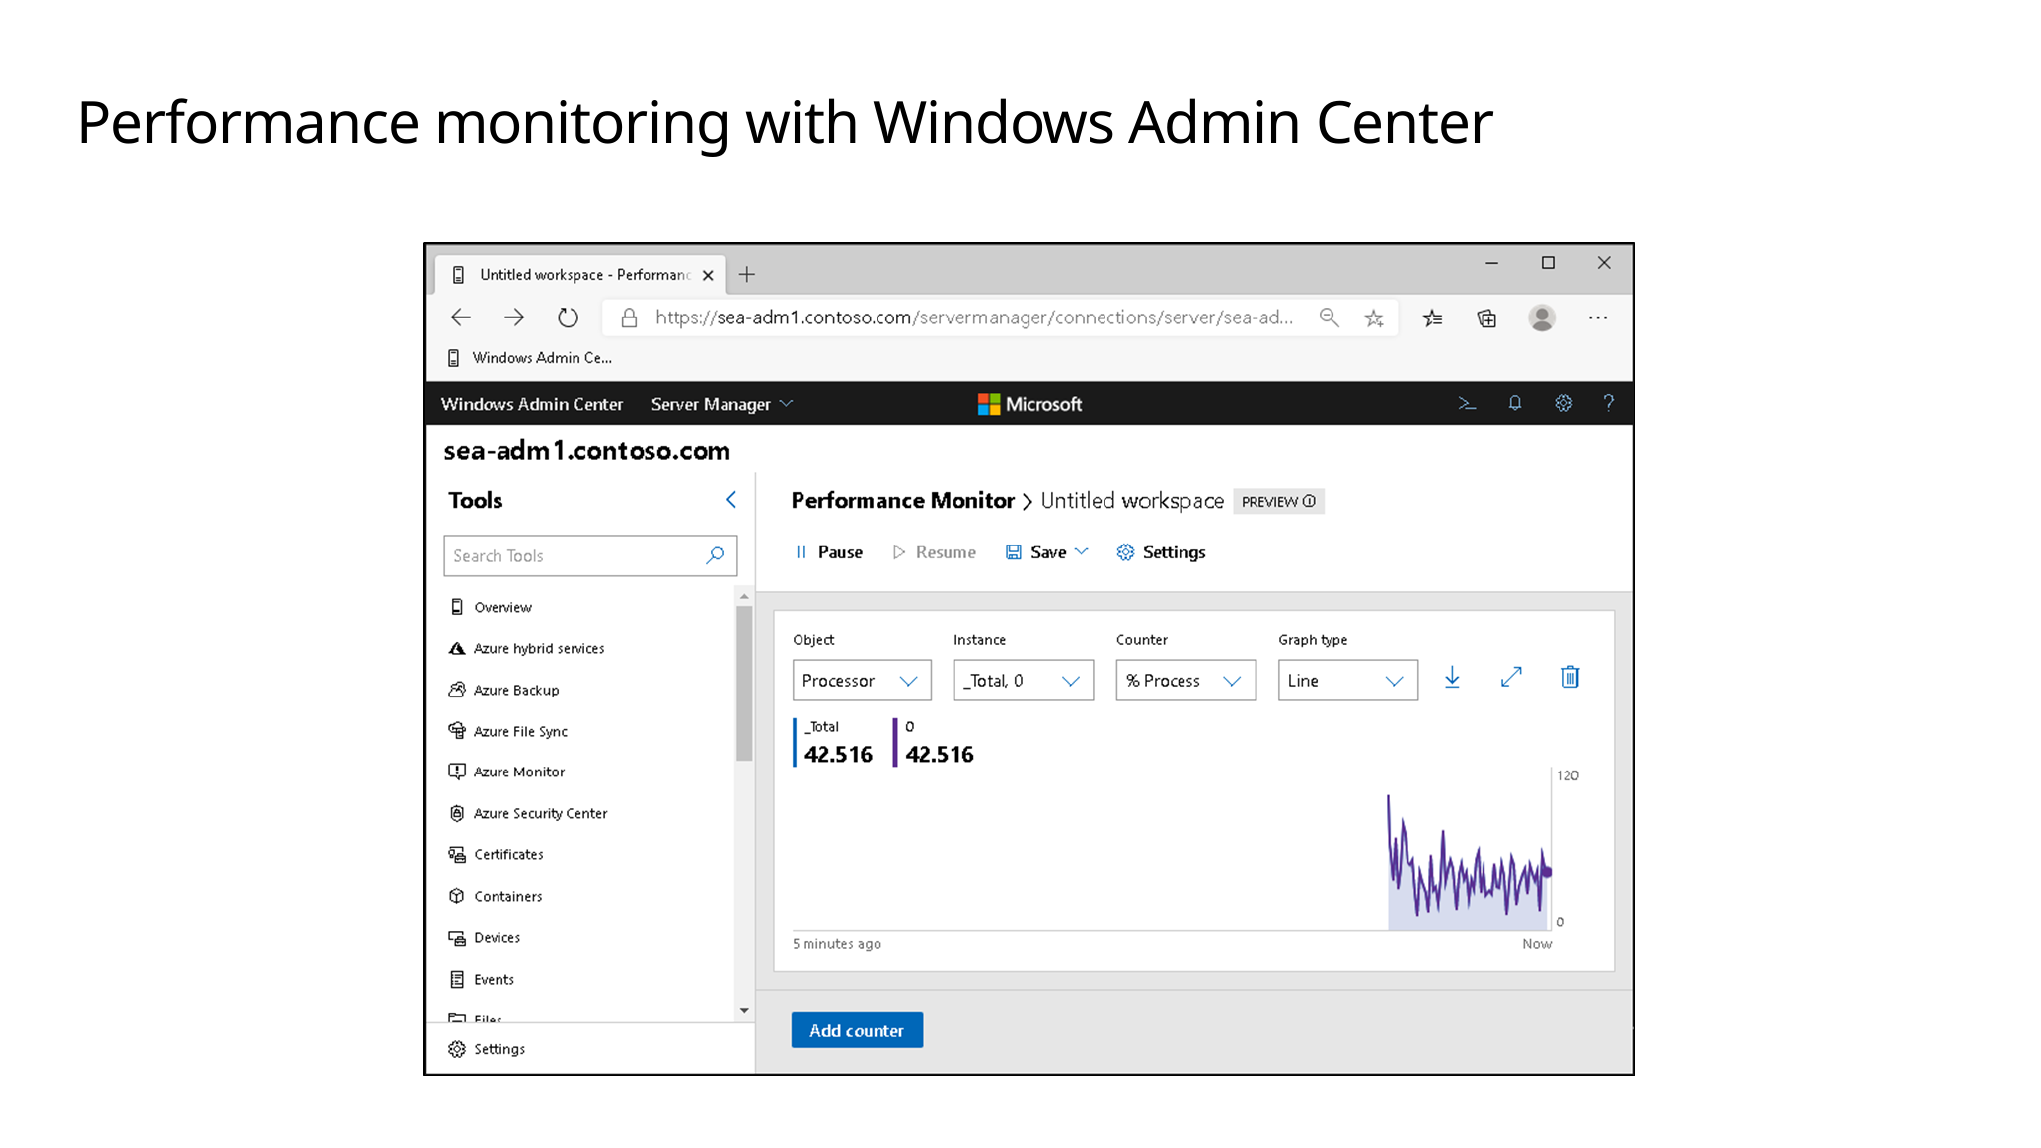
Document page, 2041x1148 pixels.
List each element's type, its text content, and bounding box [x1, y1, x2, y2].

title Performance monitoring with Windows Admin Center [76, 93, 1968, 161]
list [423, 241, 1636, 1076]
